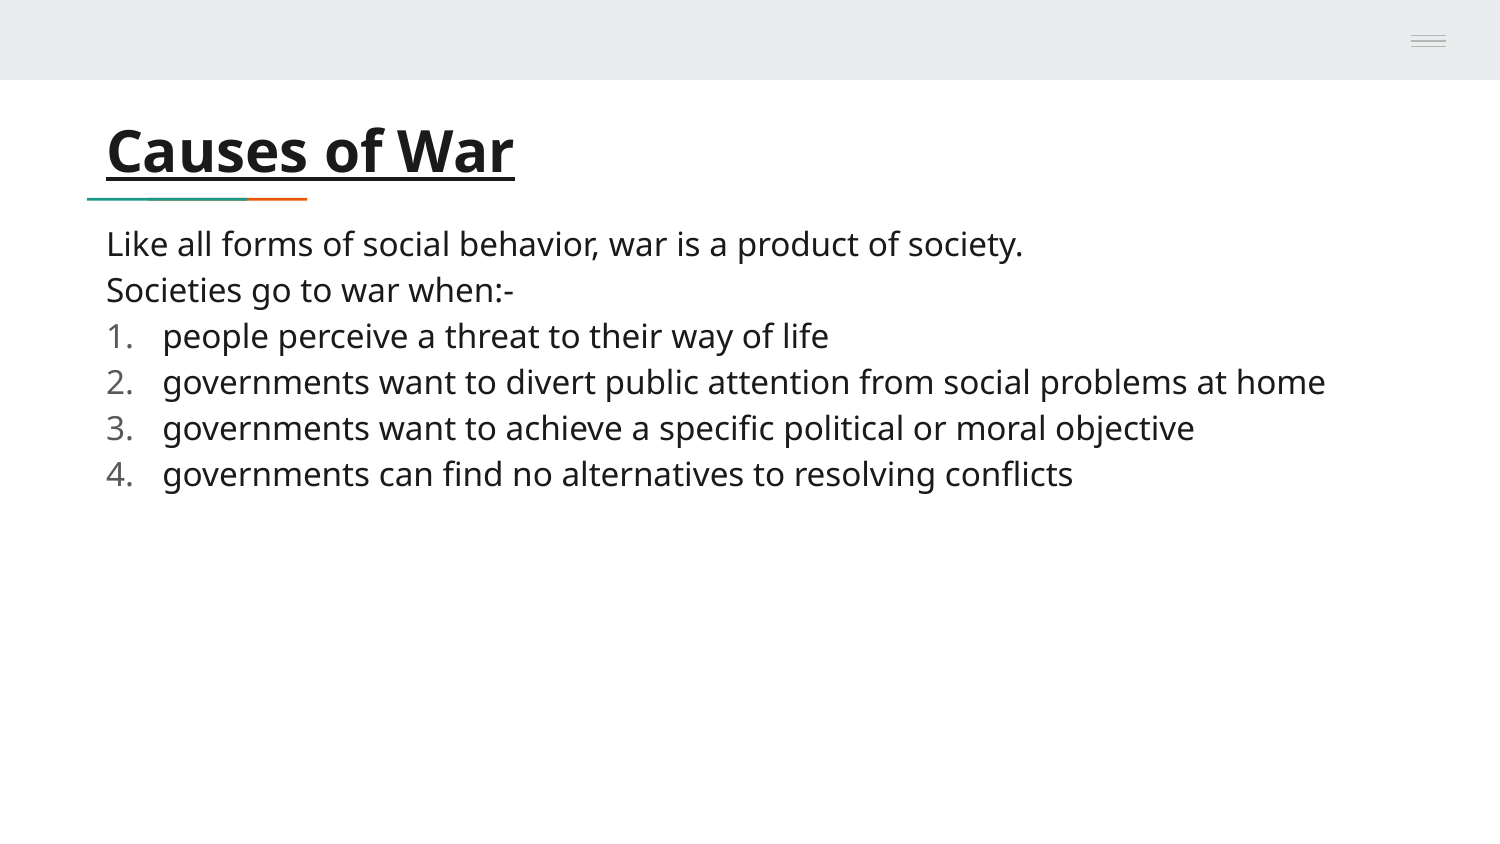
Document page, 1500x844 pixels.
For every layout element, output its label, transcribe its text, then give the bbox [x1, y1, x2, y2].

list Like all forms of social behavior, war is a product of society. Societies go to war when:- people perceive a threat to their way of life governments want to divert public attention from social problems at home governments want to achieve a specific political or moral objective governments can find no alternatives to resolving conflicts [91, 202, 1396, 769]
title Causes of War [91, 88, 1363, 176]
